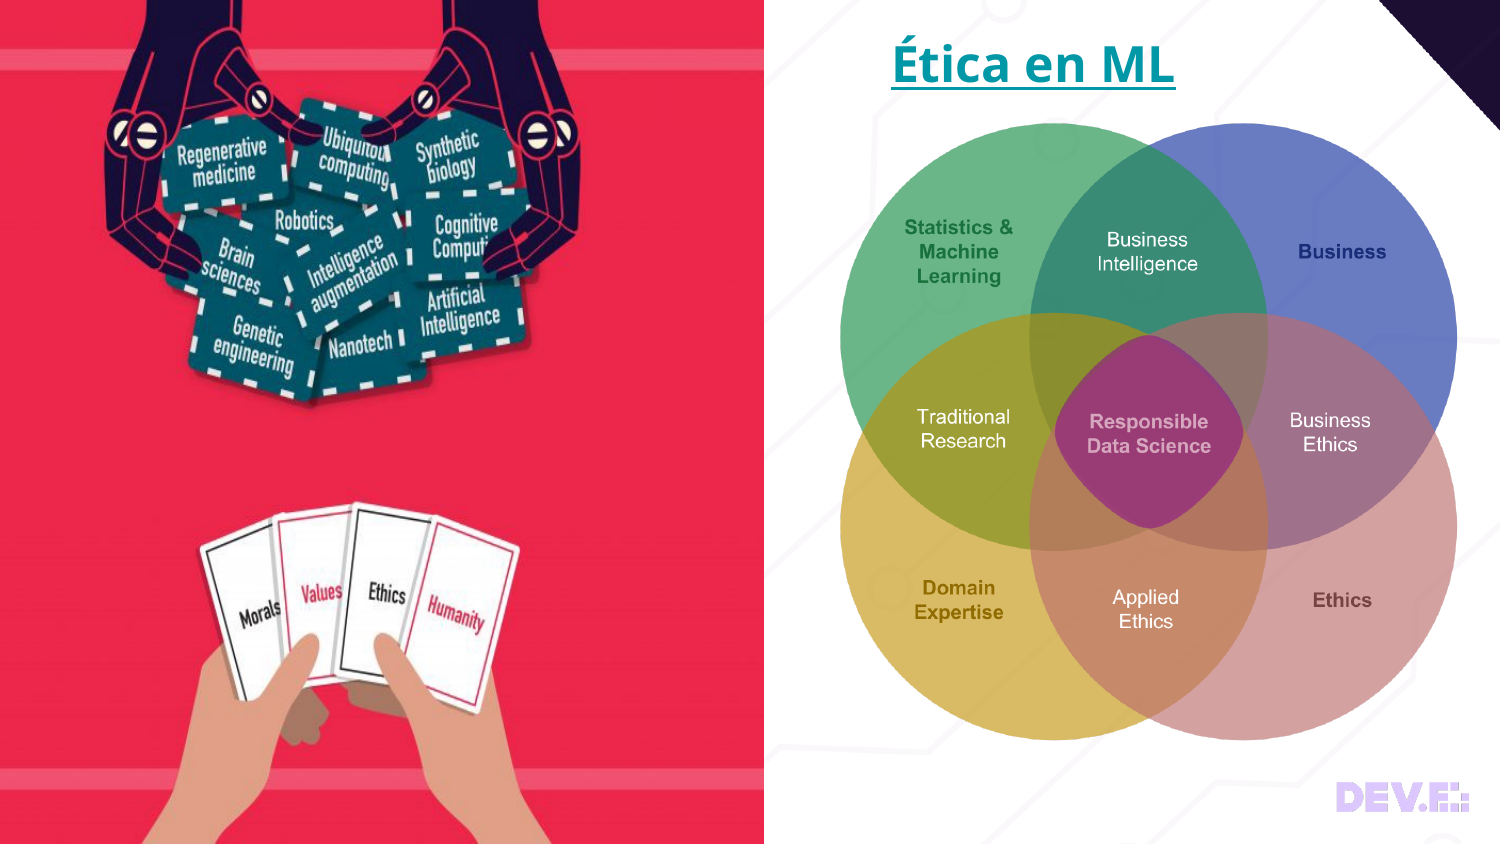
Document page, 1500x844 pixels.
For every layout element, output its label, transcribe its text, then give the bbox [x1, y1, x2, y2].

title Ética en ML [876, 17, 1500, 50]
picture [0, 0, 1500, 844]
